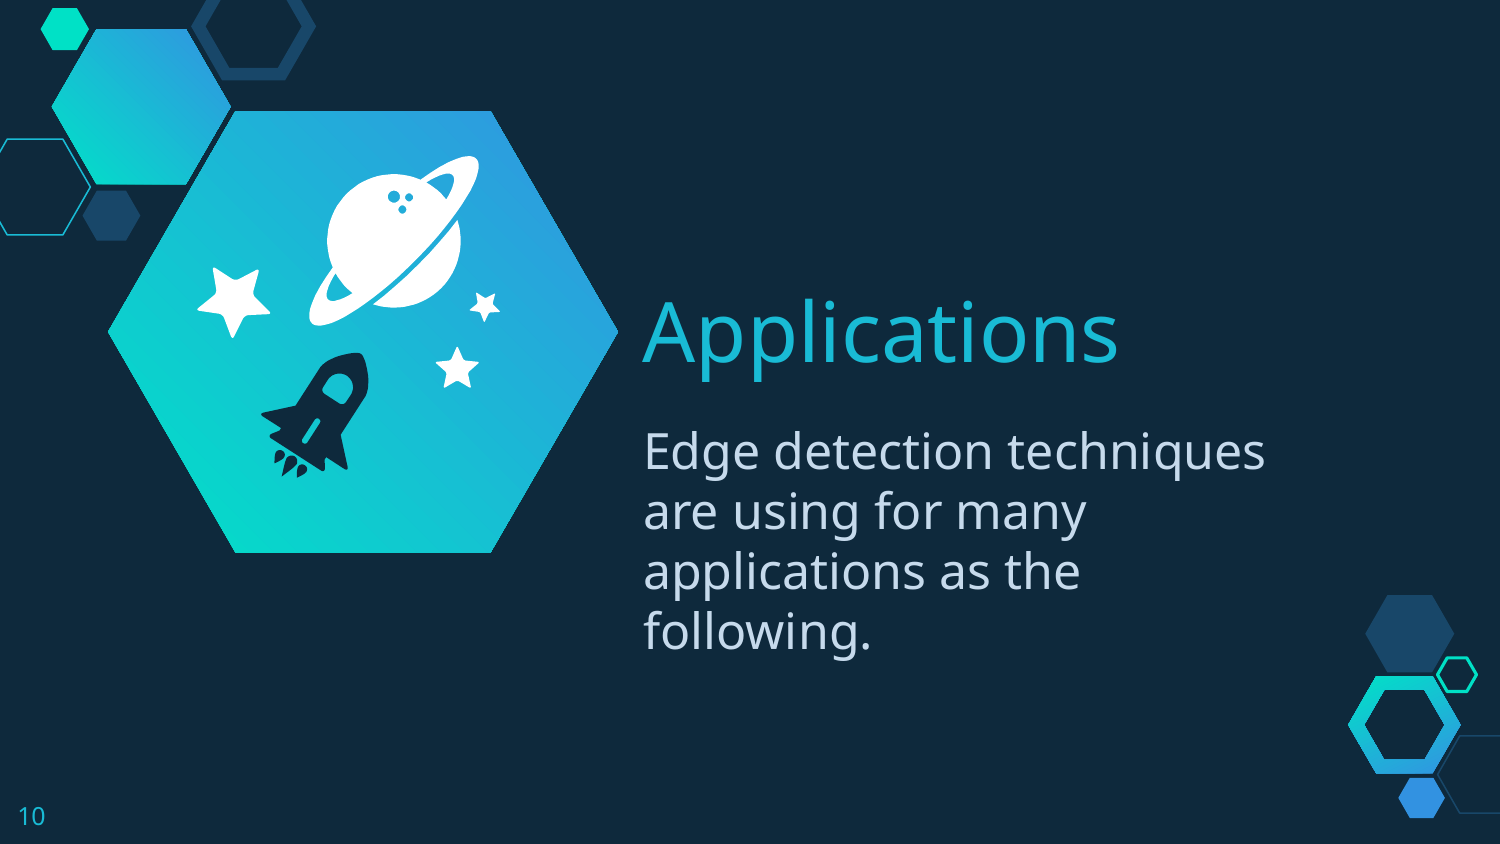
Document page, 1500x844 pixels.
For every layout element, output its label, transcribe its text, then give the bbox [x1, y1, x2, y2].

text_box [263, 360, 377, 475]
text_box [108, 111, 618, 553]
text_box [309, 155, 479, 326]
text_box [435, 346, 479, 388]
title Applications [627, 264, 1447, 455]
slide_number 10 [2, 785, 93, 844]
text_box [483, 293, 500, 322]
subtitle Edge detection techniques are using for many applications as the following. [628, 404, 1339, 534]
text_box [197, 267, 271, 338]
